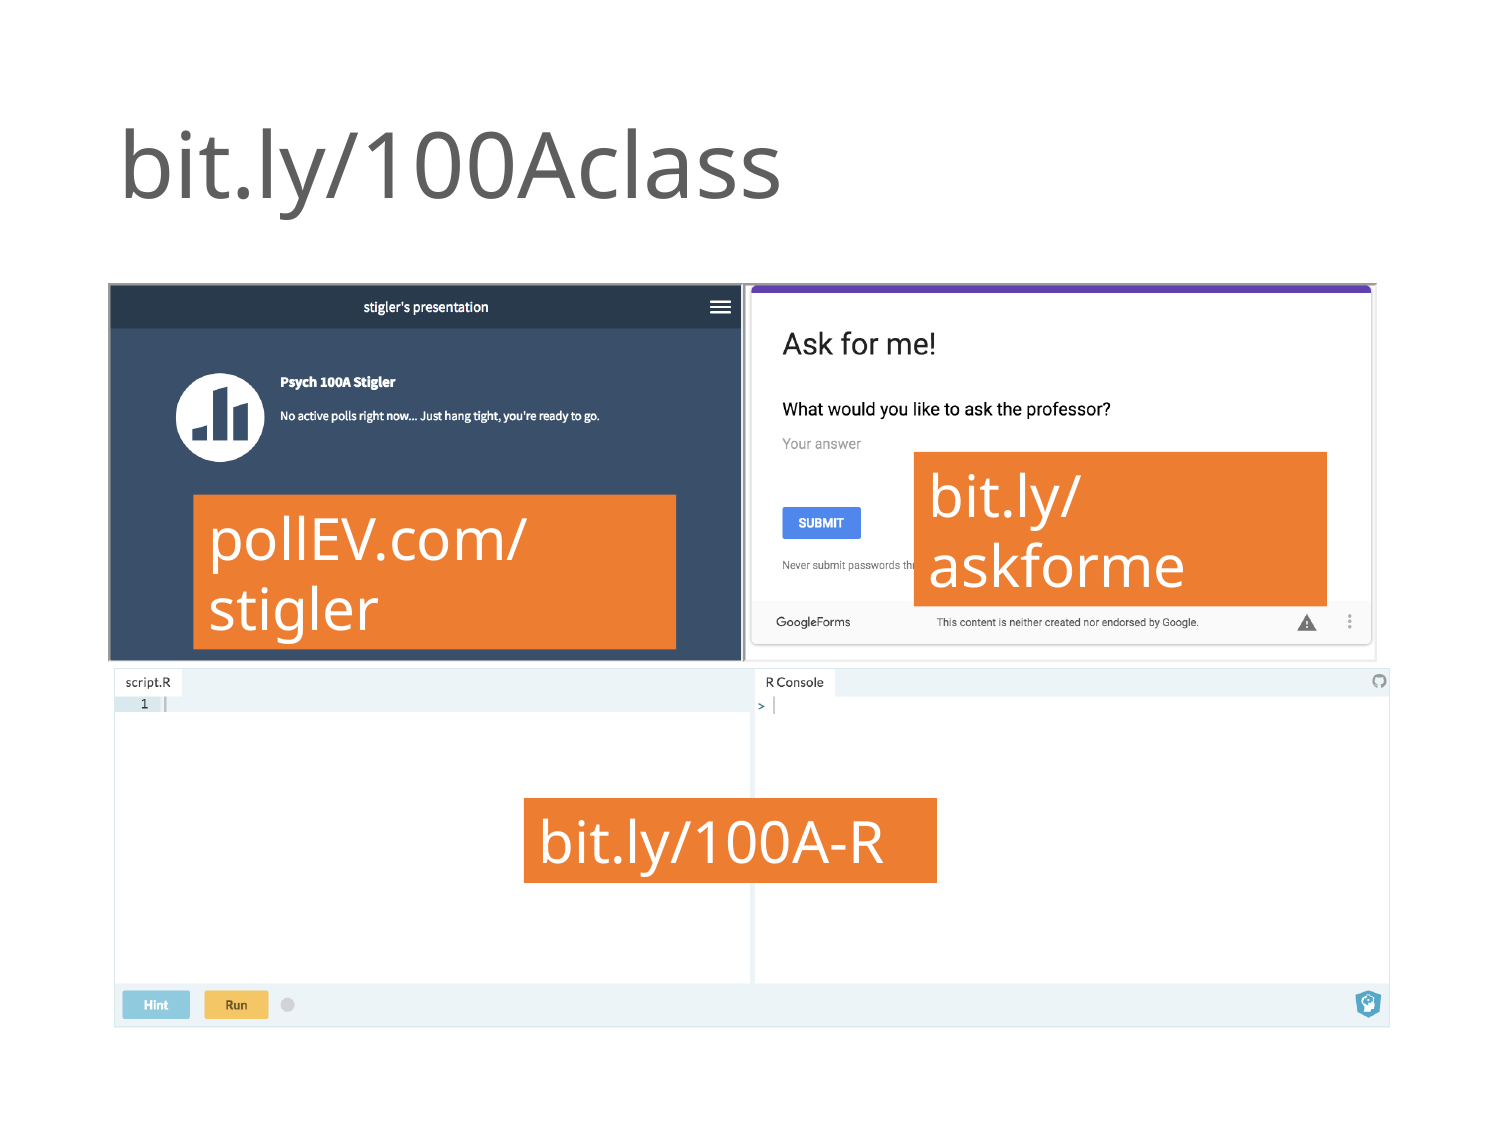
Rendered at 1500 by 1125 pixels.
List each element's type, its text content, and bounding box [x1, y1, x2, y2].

title bit.ly/100Aclass [103, 59, 1397, 277]
picture [103, 277, 1397, 1039]
